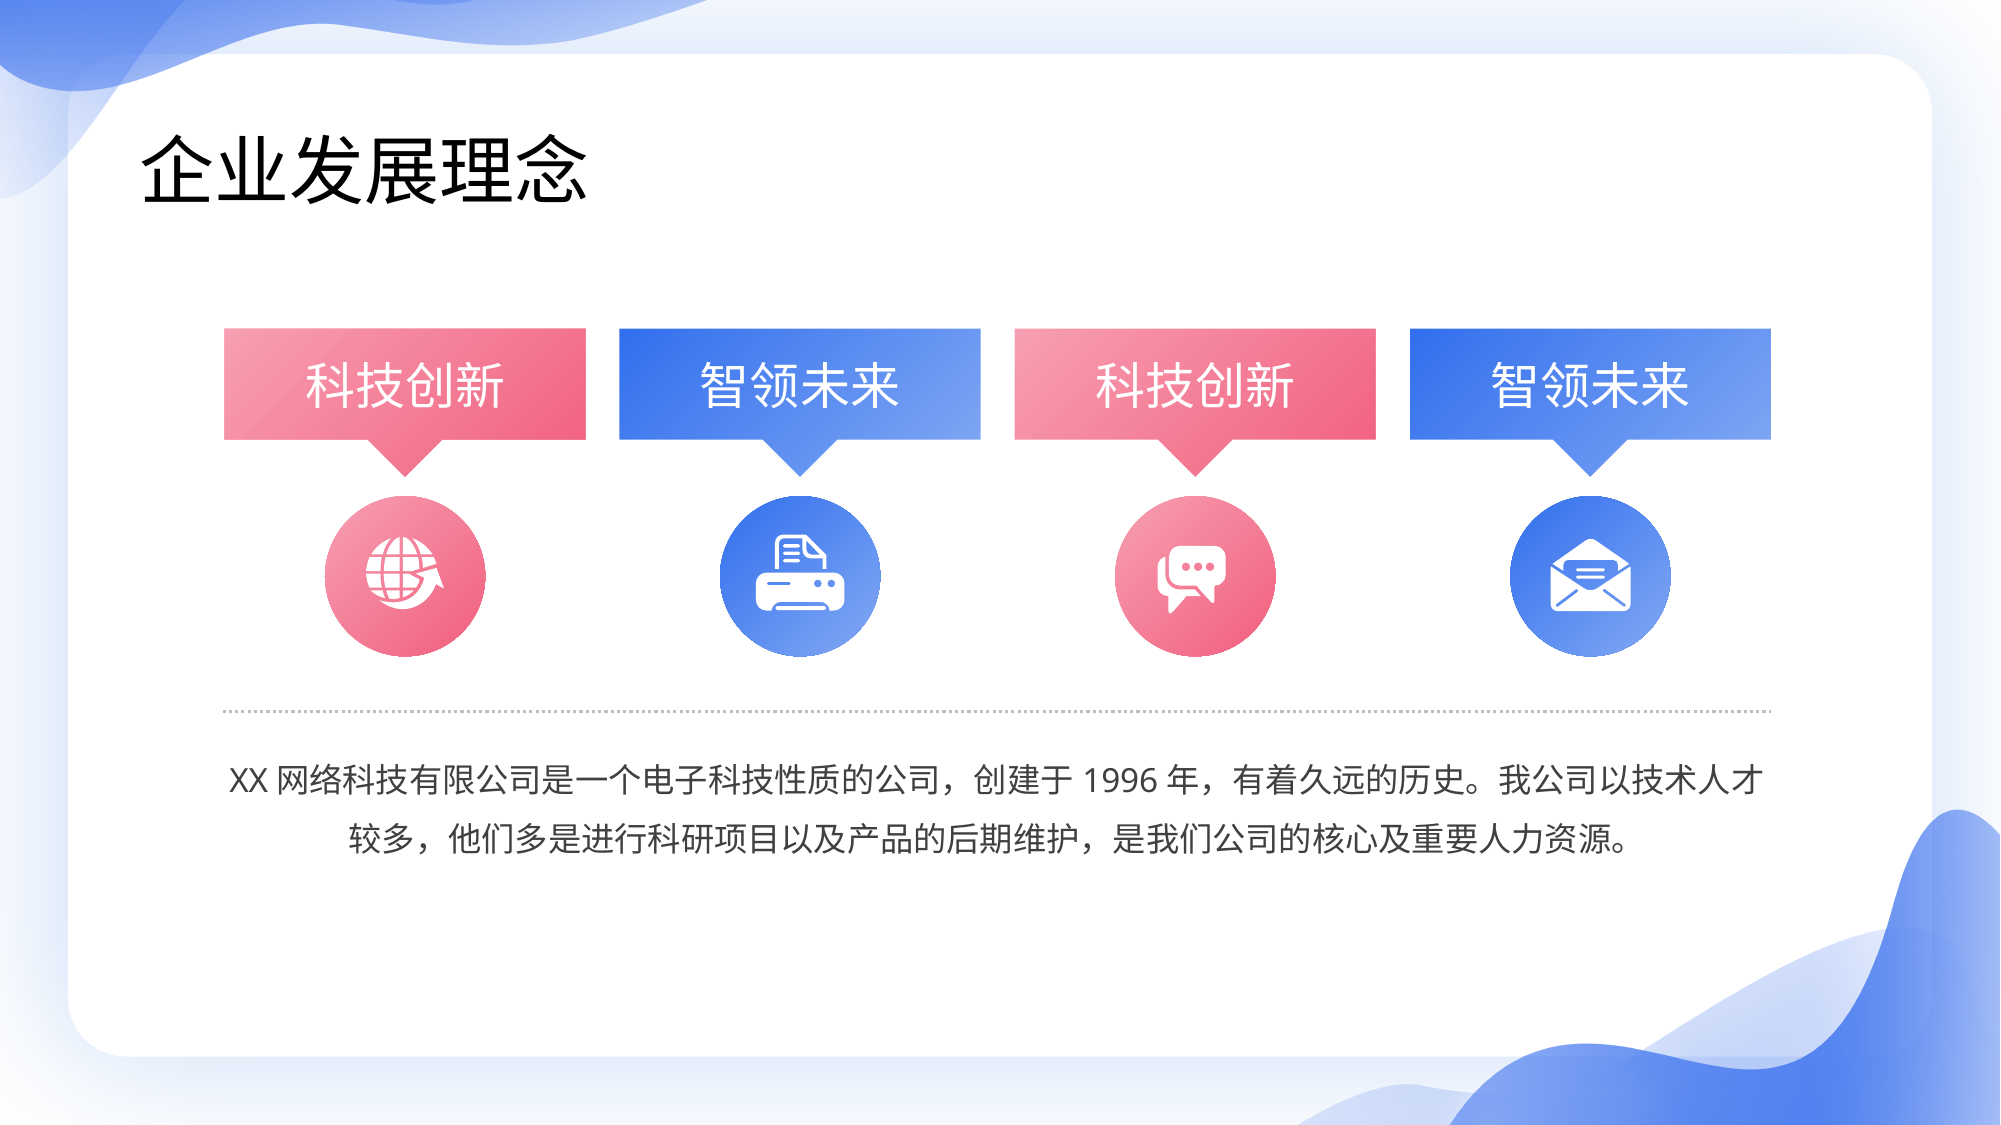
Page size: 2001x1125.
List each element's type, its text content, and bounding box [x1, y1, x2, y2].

picture [0, 0, 716, 229]
text_box 企业发展理念 [125, 115, 635, 221]
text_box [221, 326, 1773, 860]
picture [1267, 771, 2000, 1125]
